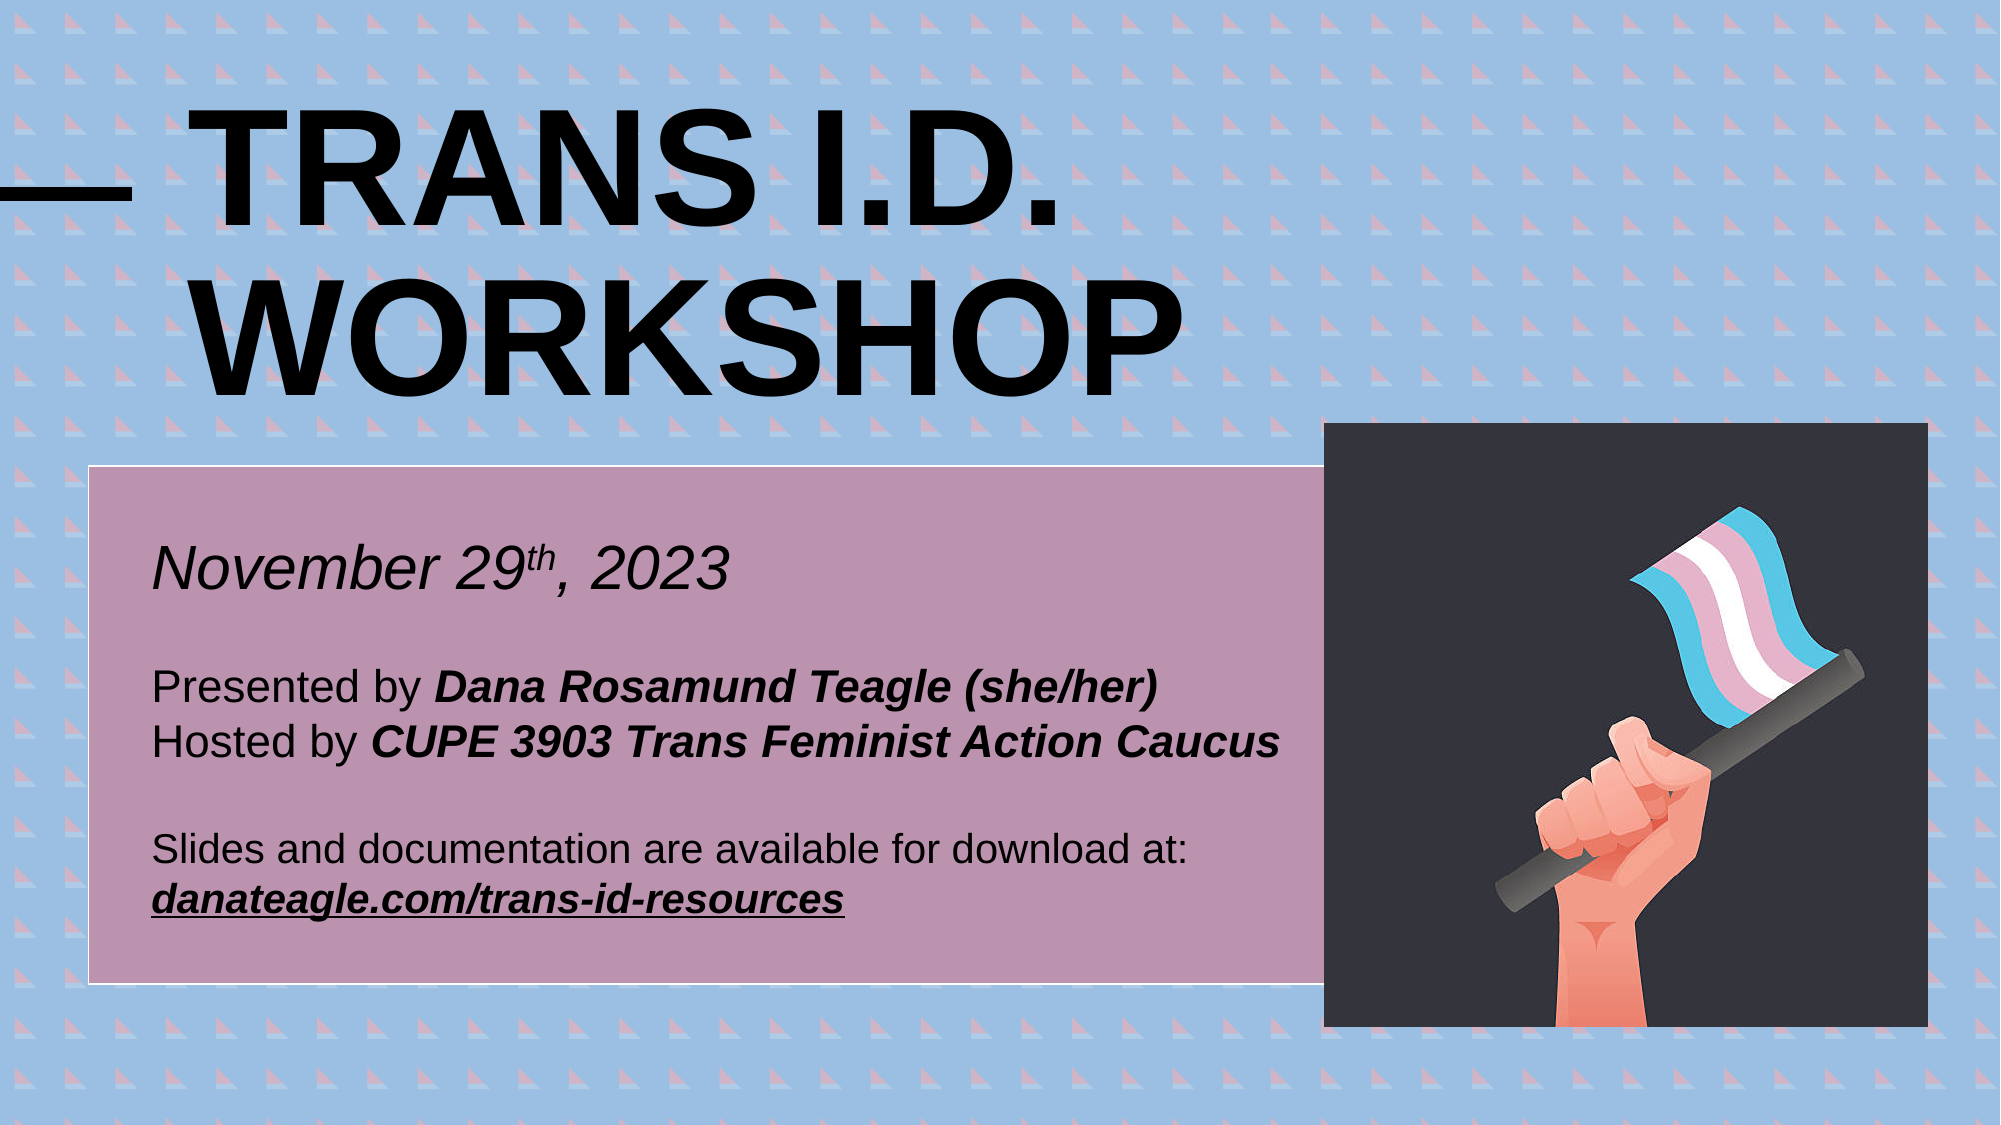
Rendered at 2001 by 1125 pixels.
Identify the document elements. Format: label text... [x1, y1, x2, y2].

text_box November 29th, 2023 Presented by Dana Rosamund Teagle (she/her) Hosted by CUPE 3903 Trans Feminist Action Caucus Slides and documentation are available for download at: danateagle.com/trans-id-resources [136, 519, 1318, 930]
text_box [88, 465, 1318, 984]
picture [1324, 423, 1928, 1027]
title TRANS I.D. WORKSHOP [172, 82, 1732, 519]
